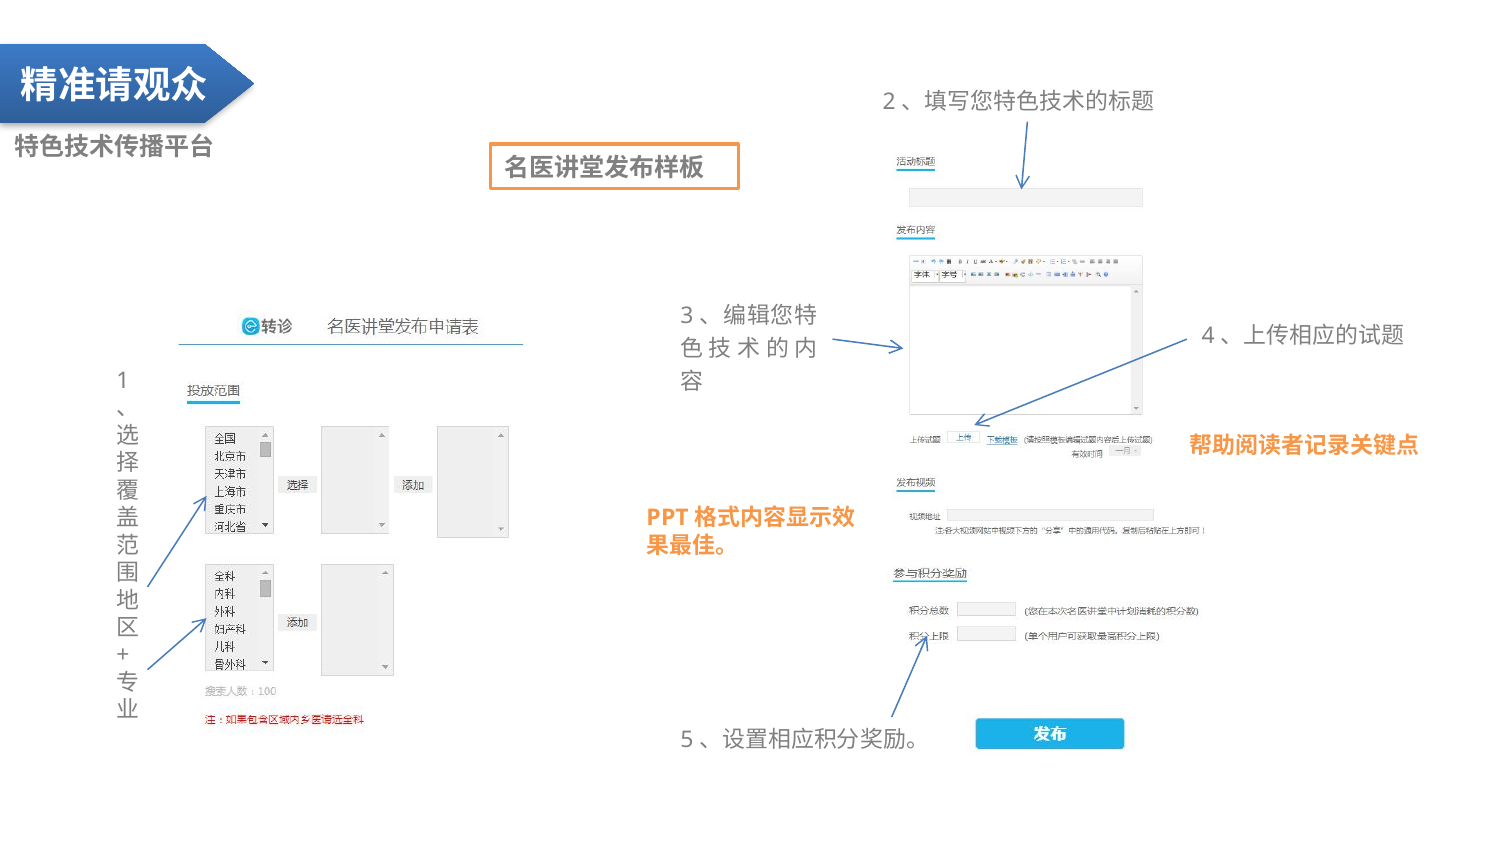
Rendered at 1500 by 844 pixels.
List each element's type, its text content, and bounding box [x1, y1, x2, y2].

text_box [832, 338, 904, 349]
text_box 4、上传相应的试题 [1216, 313, 1448, 356]
text_box 帮助阅读者记录关键点 [1216, 422, 1437, 466]
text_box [1021, 123, 1040, 190]
text_box 2、填写您特色技术的标题 [867, 79, 1187, 122]
text_box 名医讲堂发布样板 [490, 144, 739, 189]
picture [178, 291, 524, 735]
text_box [891, 635, 928, 718]
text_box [147, 617, 207, 670]
text_box 5、设置相应积分奖励。 [665, 717, 878, 760]
text_box 特色技术传播平台 [0, 123, 231, 168]
text_box 精准请观众 [0, 43, 254, 123]
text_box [147, 495, 207, 588]
text_box 1、选择覆盖范围地区+专业 [101, 358, 164, 730]
text_box PPT格式内容显示效果最佳。 [631, 495, 878, 565]
text_box 3、编辑您特色技术的内容 [665, 287, 833, 401]
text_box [883, 149, 1211, 768]
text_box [973, 338, 1188, 426]
